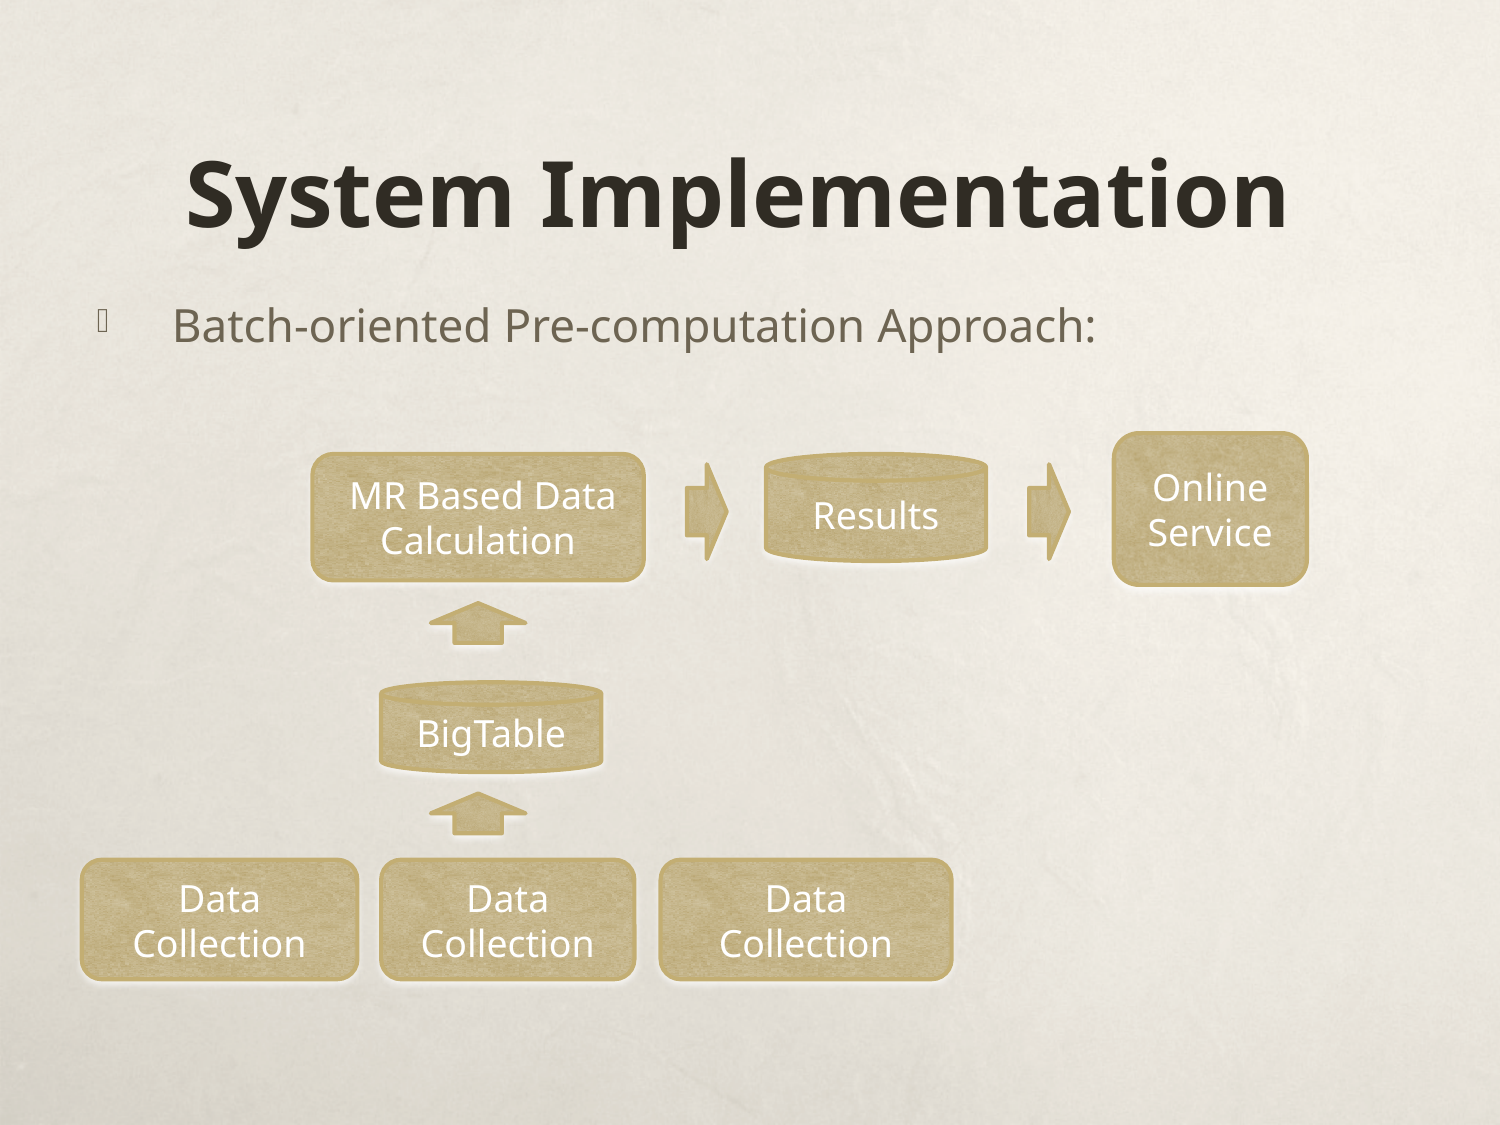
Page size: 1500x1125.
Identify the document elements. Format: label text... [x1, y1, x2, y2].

text_box Data Collection [658, 857, 954, 982]
text_box Online Service [1111, 431, 1310, 587]
text_box [428, 601, 528, 645]
text_box Results [763, 451, 989, 564]
text_box Data Collection [79, 857, 360, 982]
title System Implementation [81, 15, 1419, 254]
list Batch-oriented Pre-computation Approach: [81, 288, 1419, 377]
text_box [428, 791, 528, 836]
text_box Data Collection [379, 857, 637, 982]
text_box BigTable [378, 680, 604, 775]
text_box MR Based Data Calculation [310, 451, 646, 583]
text_box [684, 462, 729, 562]
text_box [1027, 462, 1071, 562]
